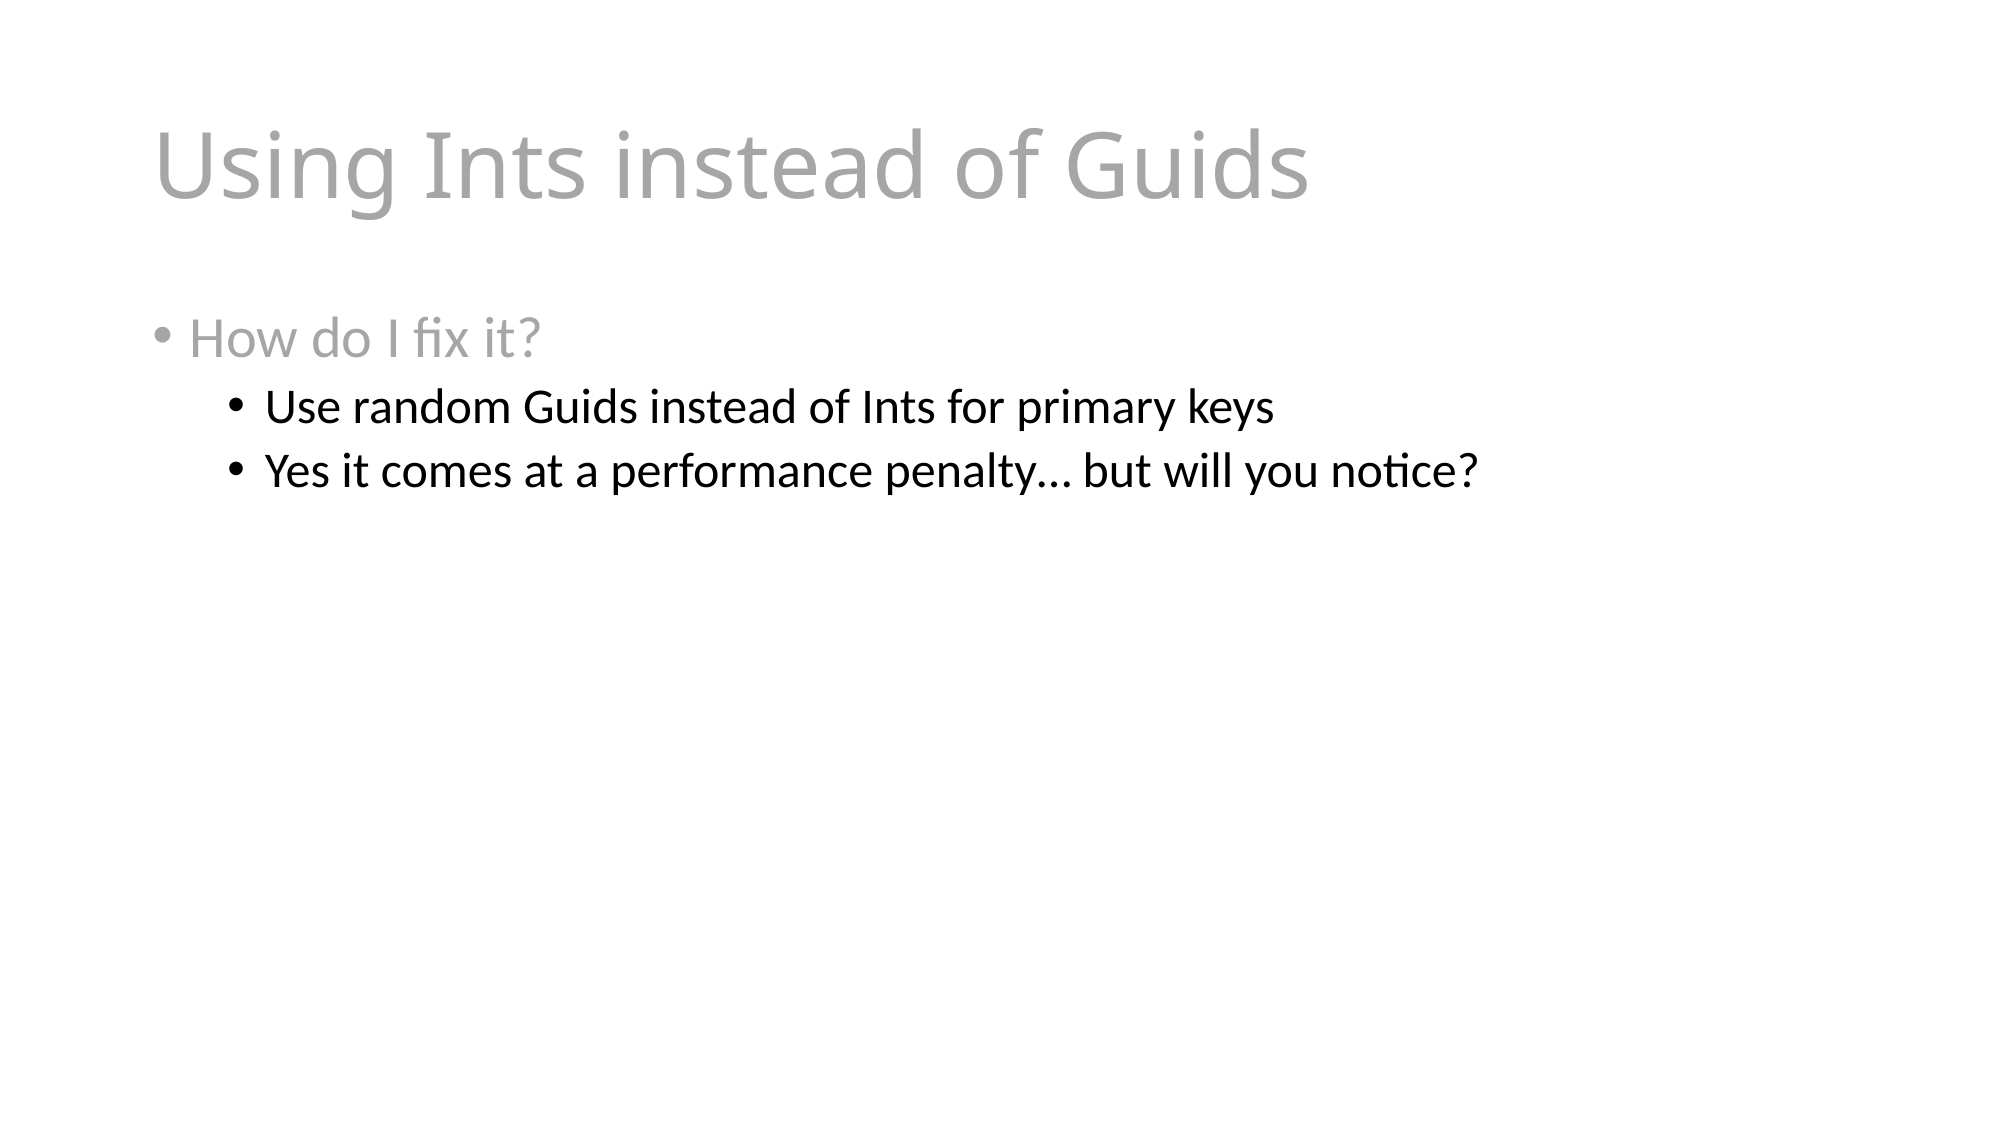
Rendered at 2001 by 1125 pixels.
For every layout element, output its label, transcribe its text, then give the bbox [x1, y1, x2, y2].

list How do I fix it? Use random Guids instead of Ints for primary keys Yes it comes at a performance penalty… but will you notice? [137, 299, 1863, 1079]
title Using Ints instead of Guids [137, 59, 1863, 278]
